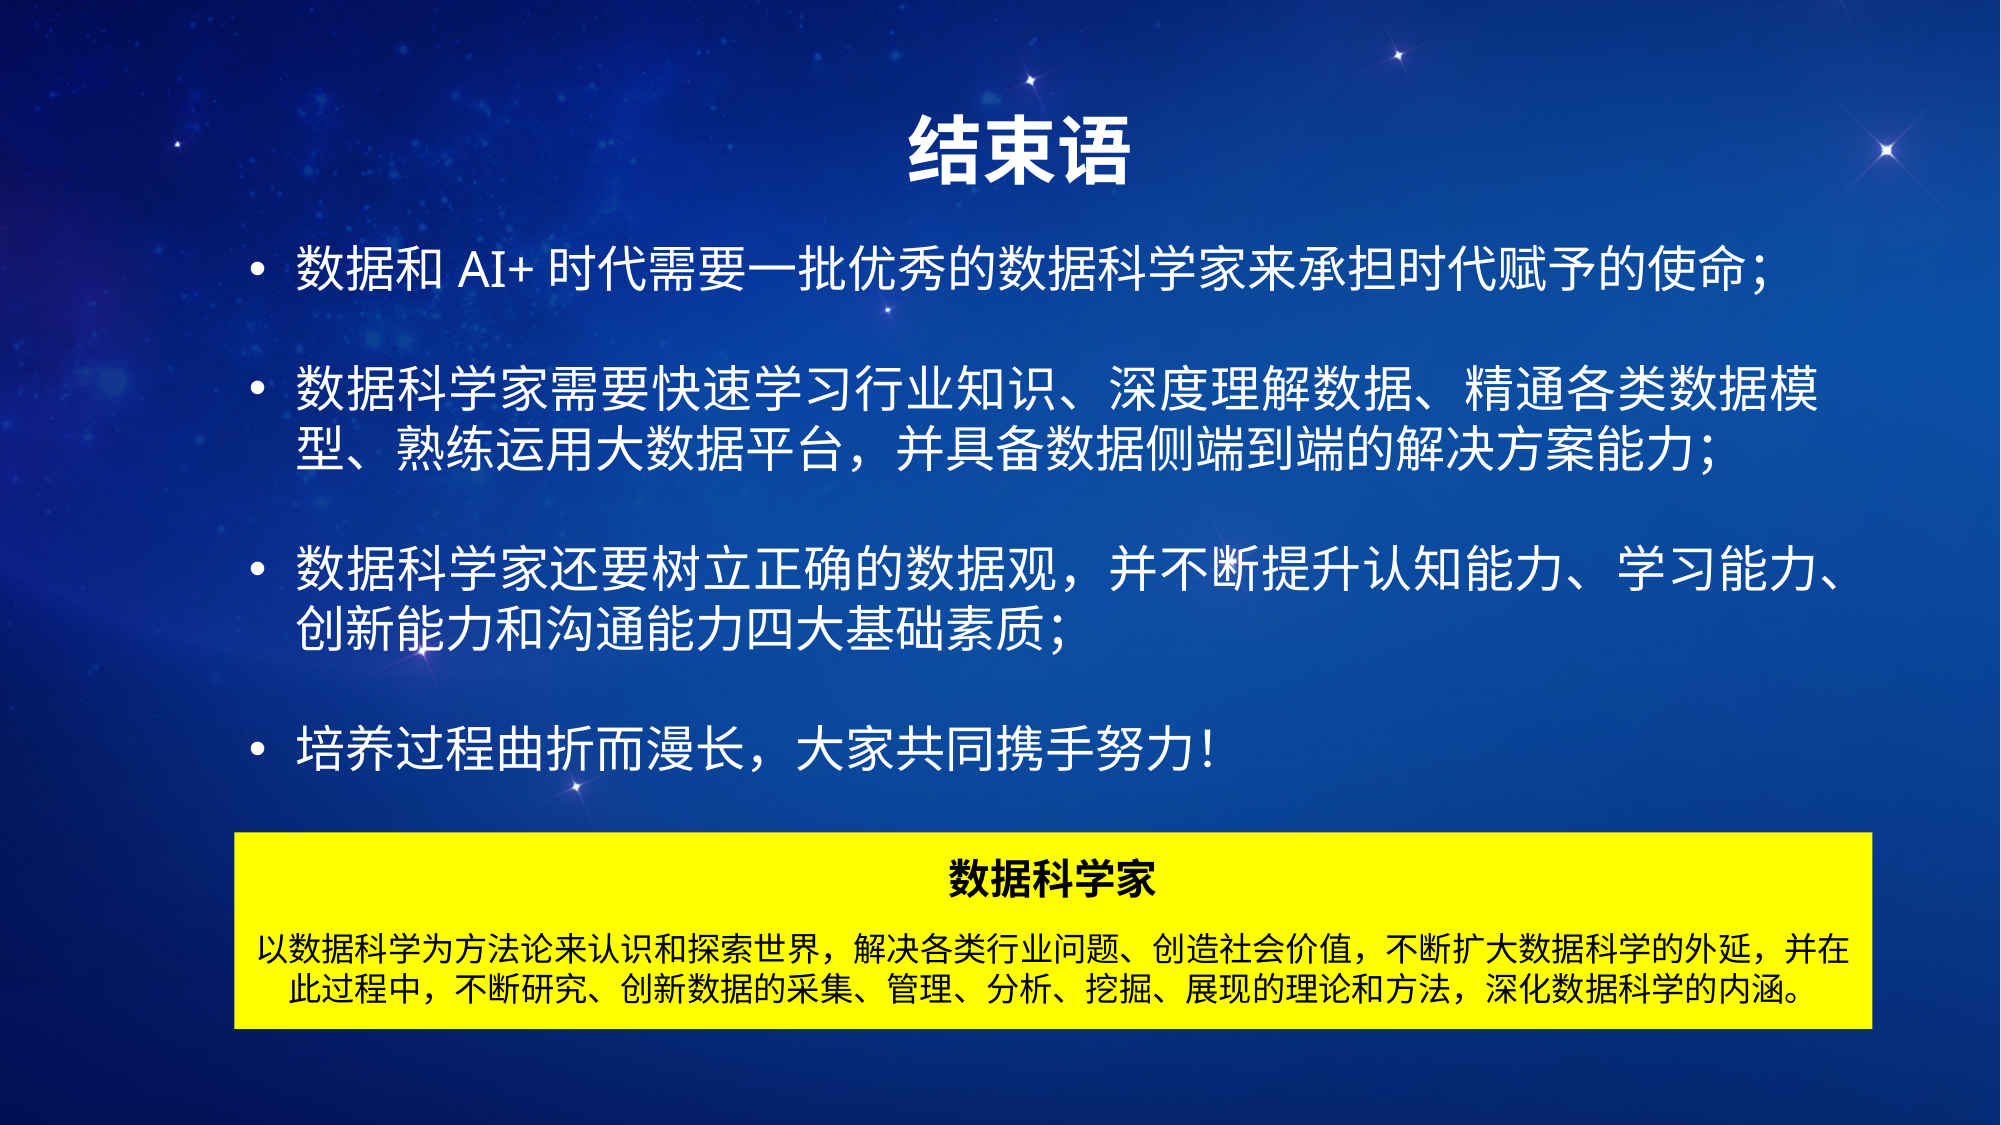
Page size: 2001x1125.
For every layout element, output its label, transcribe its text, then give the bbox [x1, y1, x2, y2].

text_box 数据和AI+时代需要一批优秀的数据科学家来承担时代赋予的使命； 数据科学家需要快速学习行业知识、深度理解数据、精通各类数据模型、熟练运用大数据平台，并具备数据侧端到端的解决方案能力； 数据科学家还要树立正确的数据观，并不断提升认知能力、学习能力、创新能力和沟通能力四大基础素质； 培养过程曲折而漫长，大家共同携手努力！ [234, 230, 1835, 786]
picture [0, 0, 2001, 1125]
text_box 数据科学家 以数据科学为方法论来认识和探索世界，解决各类行业问题、创造社会价值，不断扩大数据科学的外延，并在此过程中，不断研究、创新数据的采集、管理、分析、挖掘、展现的理论和方法，深化数据科学的内涵。 [234, 832, 1873, 1029]
